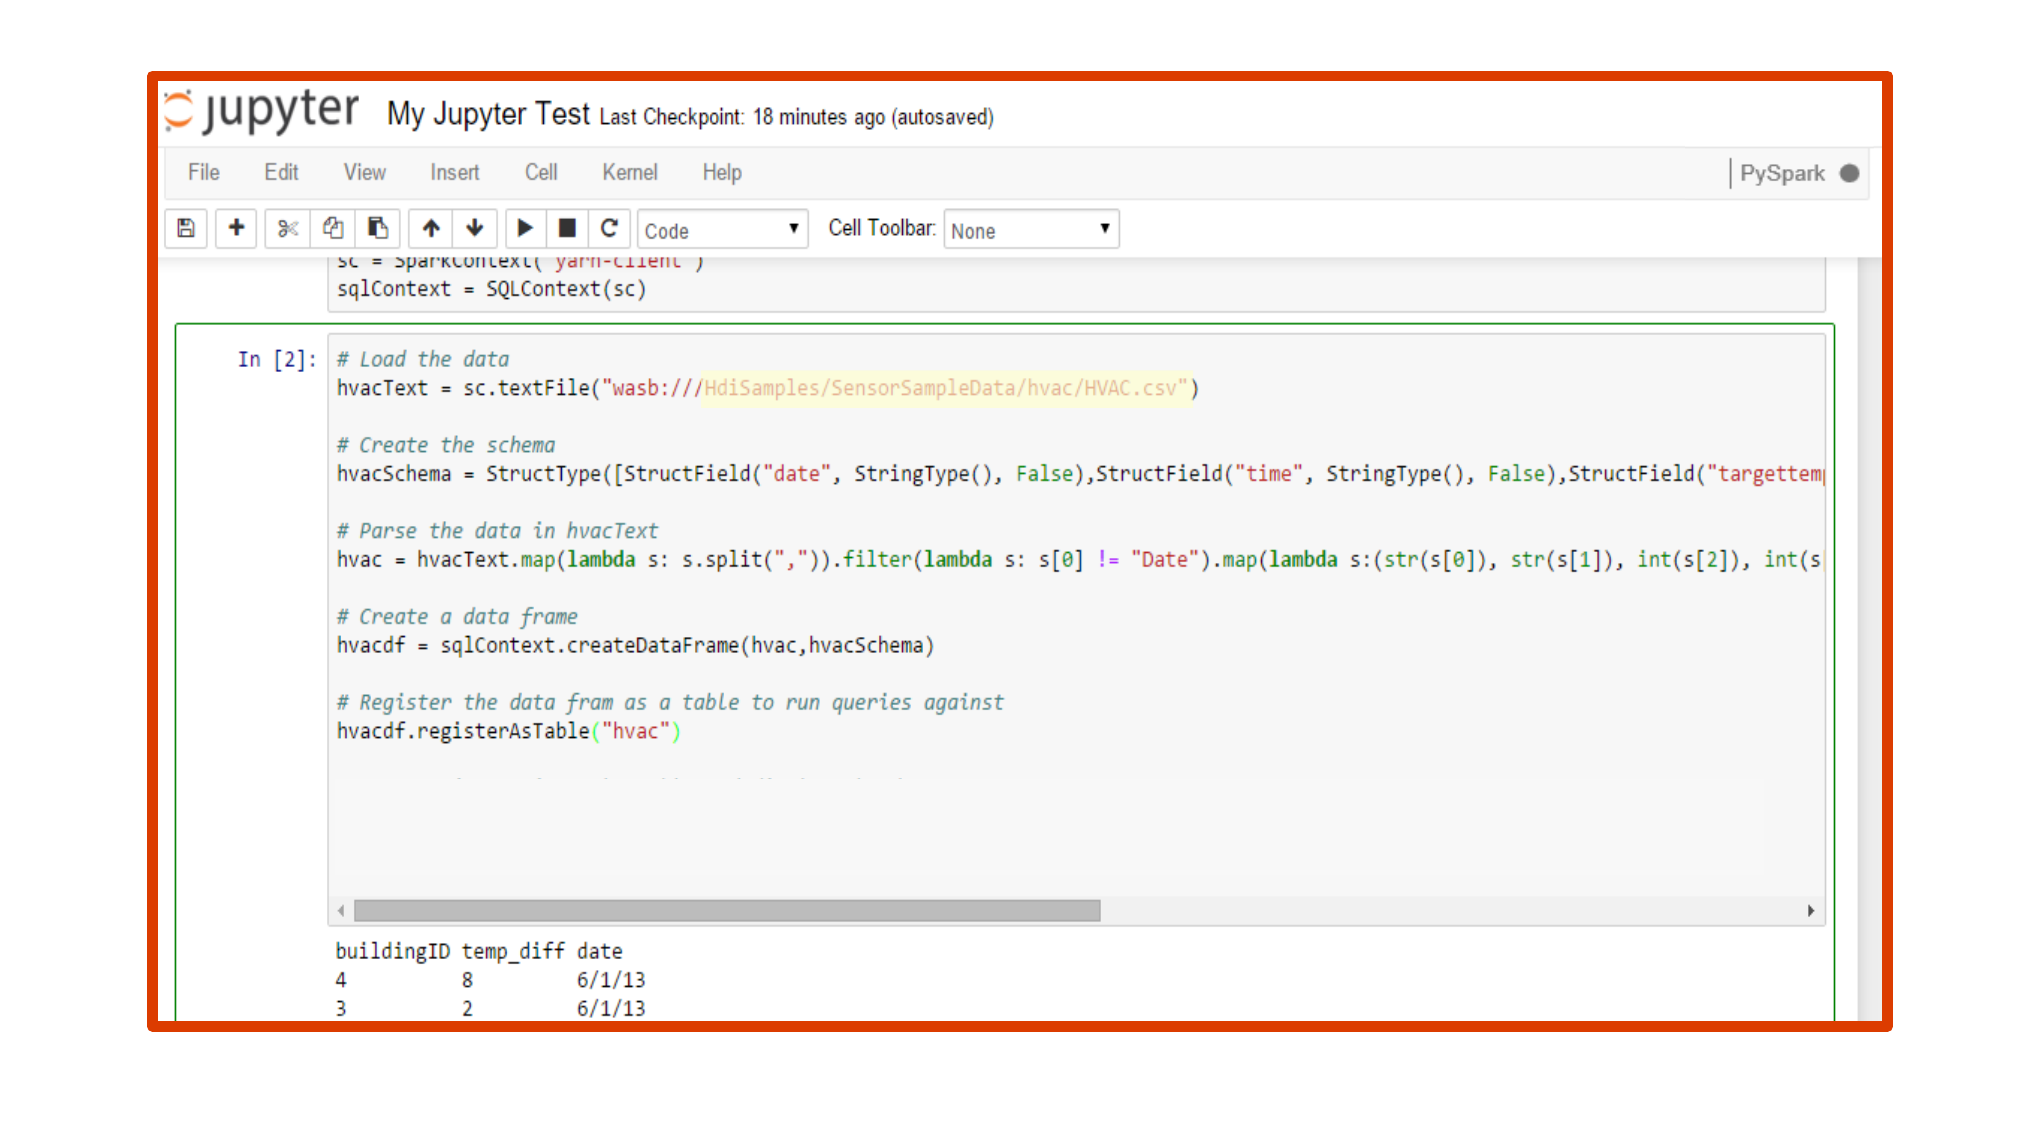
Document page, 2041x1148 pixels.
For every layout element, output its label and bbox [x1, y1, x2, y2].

text_box [157, 80, 1883, 1022]
picture [1684, 144, 1874, 203]
